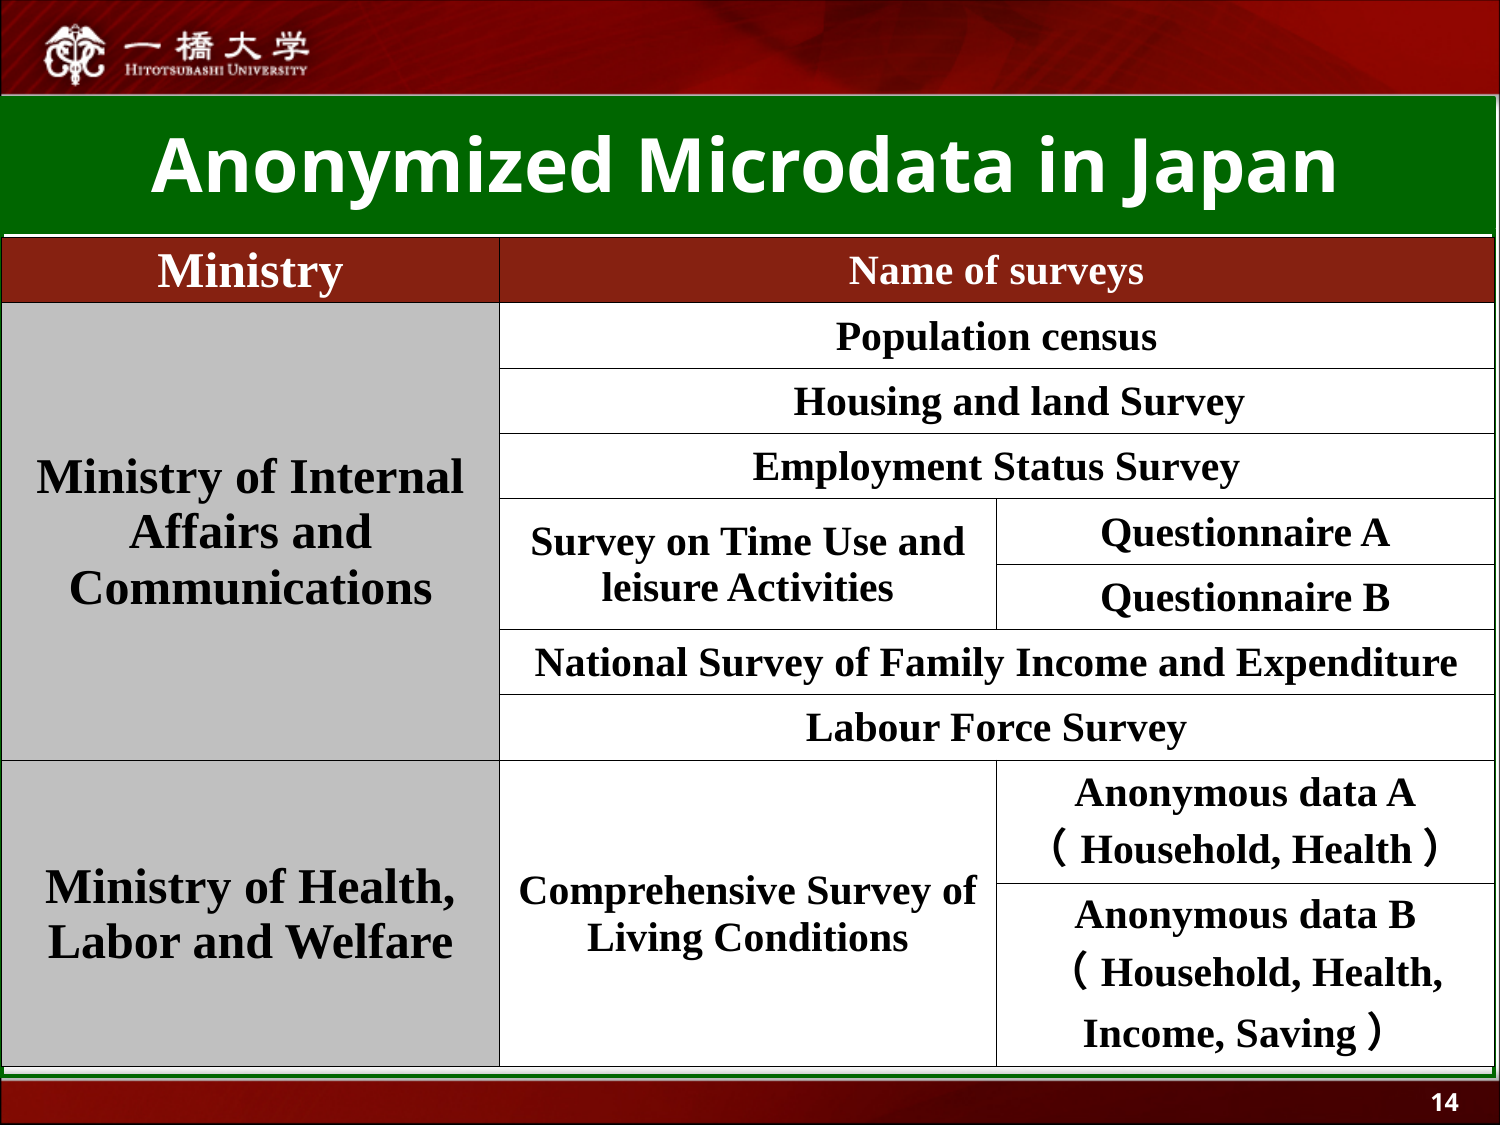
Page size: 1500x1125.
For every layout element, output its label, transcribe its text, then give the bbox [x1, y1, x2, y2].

table_cell Population census [500, 303, 1494, 368]
table_cell Labour Force Survey [500, 695, 1494, 760]
table_cell Employment Status Survey [500, 434, 1494, 498]
text_box [1, 1067, 1495, 1077]
table_cell Anonymous data B （Household, Health, Income, Saving） [997, 884, 1494, 1066]
table_cell Questionnaire A [997, 499, 1494, 564]
table_cell Ministry of Internal Affairs and Communications [2, 303, 499, 760]
table_cell National Survey of Family Income and Expenditure [500, 630, 1494, 694]
table_cell Survey on Time Use and leisure Activities [500, 499, 996, 629]
table_header Ministry [2, 238, 499, 302]
slide_number 14 [1108, 1089, 1459, 1118]
table_cell Housing and land Survey [500, 369, 1494, 433]
picture [0, 0, 1500, 1125]
text_box [1, 231, 1495, 237]
table_cell Comprehensive Survey of Living Conditions [500, 761, 996, 1066]
table_cell Ministry of Health, Labor and Welfare [2, 761, 499, 1066]
table_cell Anonymous data A （Household, Health） [997, 761, 1494, 883]
table_header Name of surveys [500, 238, 1494, 302]
title Anonymized Microdata in Japan [0, 98, 1495, 228]
table_cell Questionnaire B [997, 565, 1494, 629]
